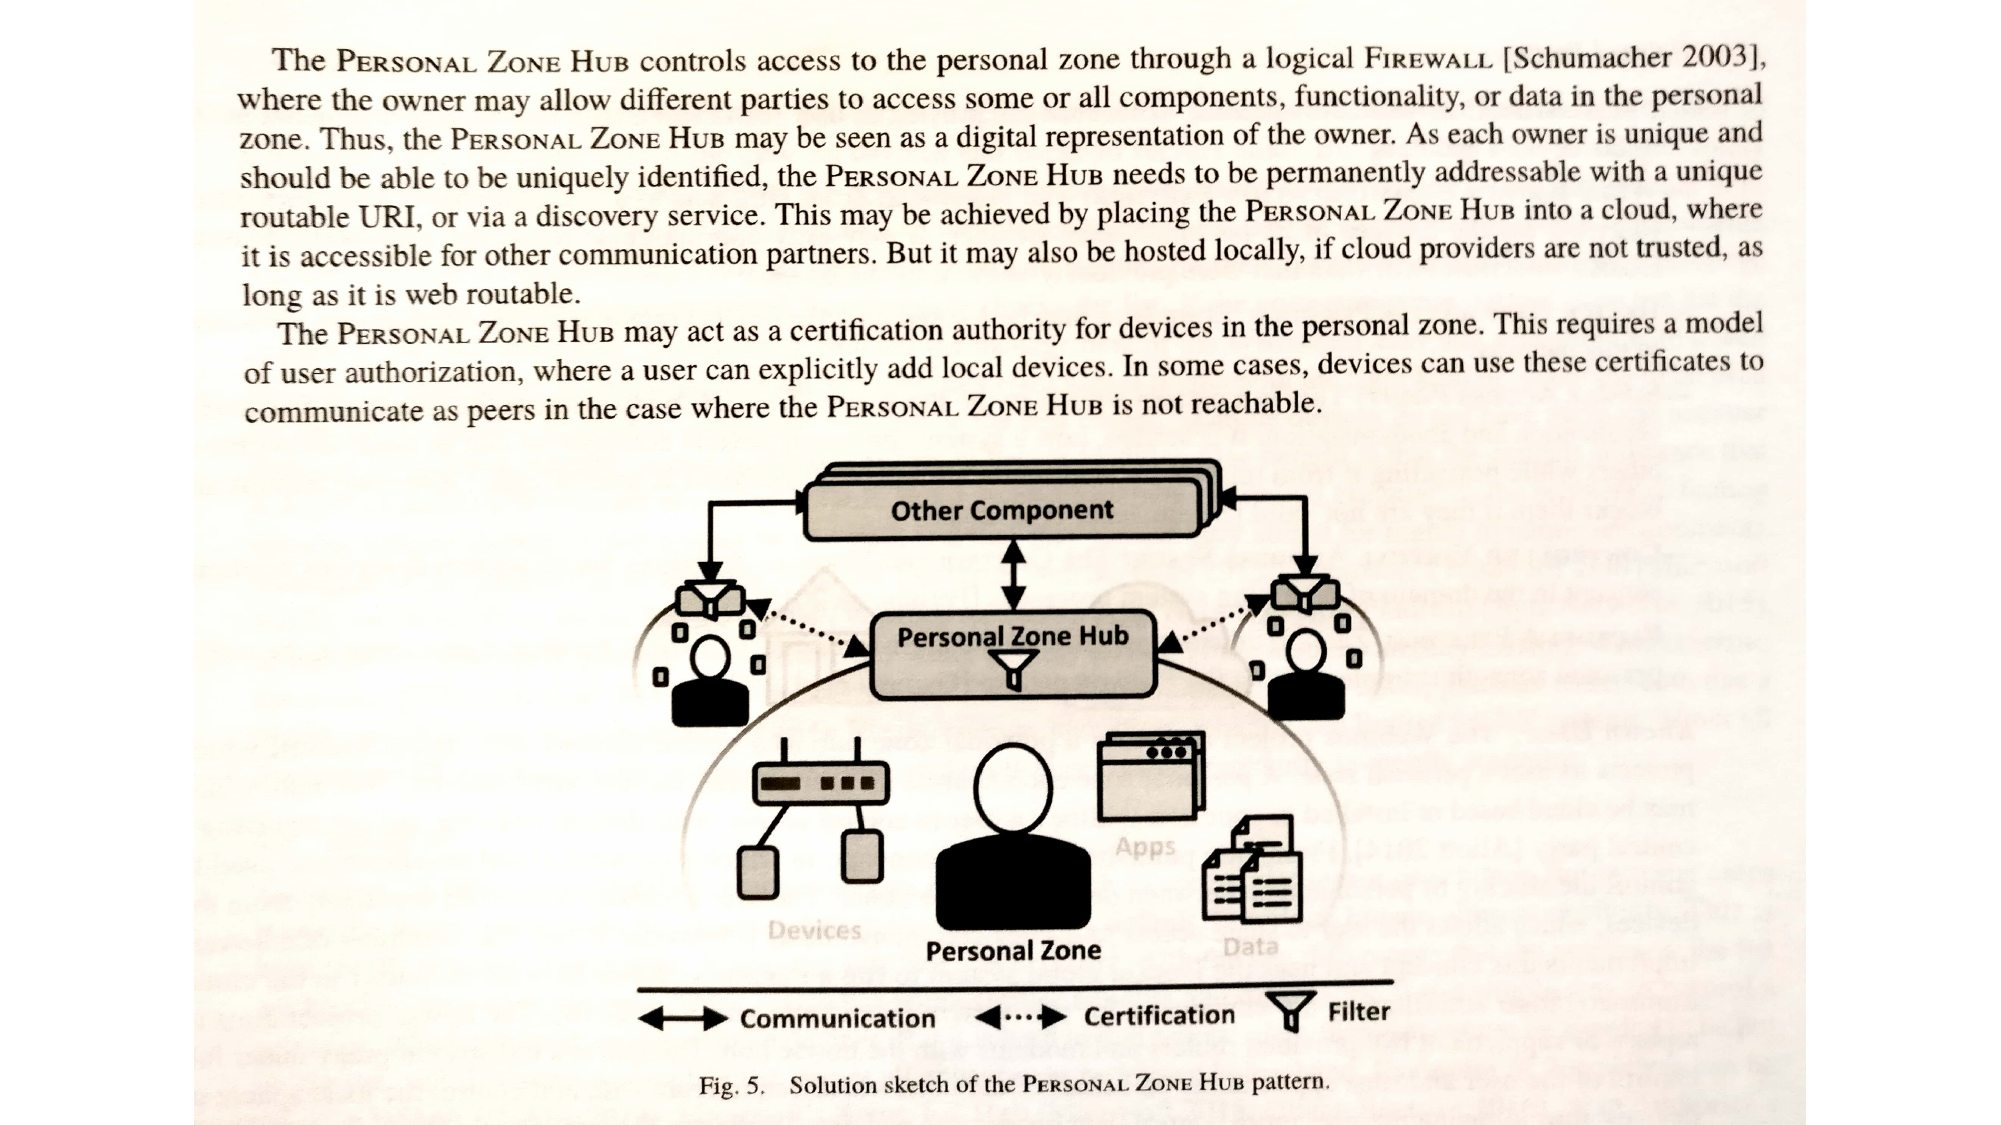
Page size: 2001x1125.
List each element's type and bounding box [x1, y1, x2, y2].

picture [194, 0, 1806, 1125]
